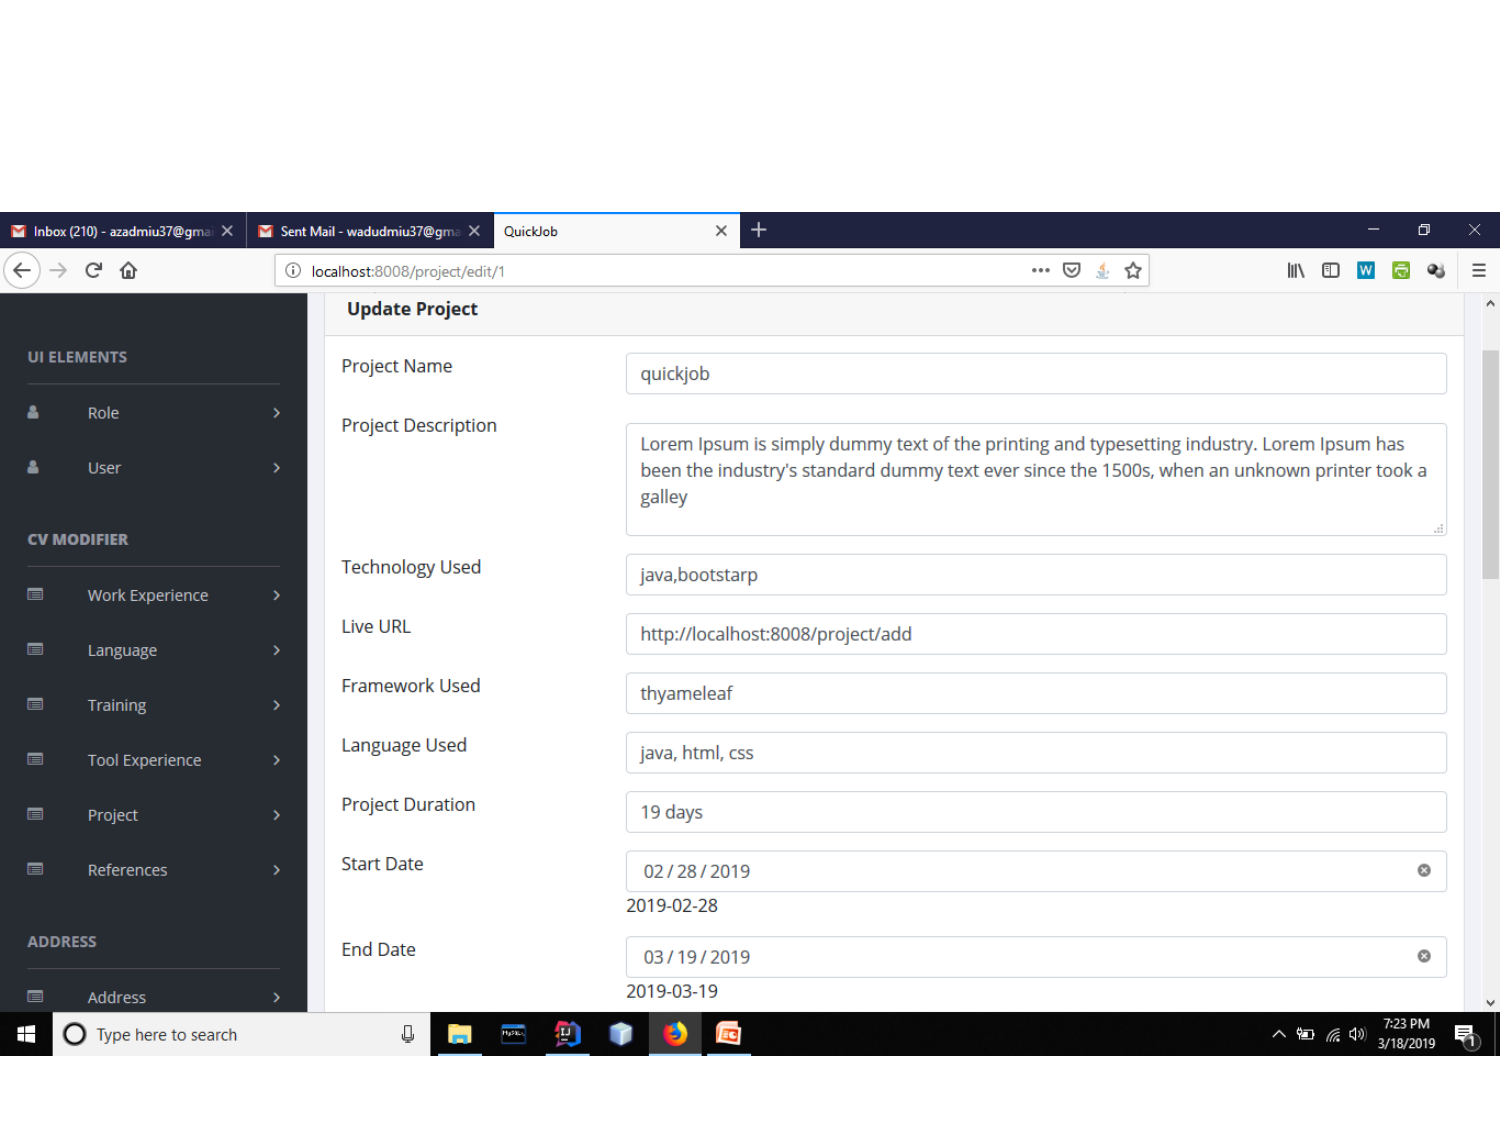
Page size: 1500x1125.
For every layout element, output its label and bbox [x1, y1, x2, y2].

picture [0, 212, 1500, 1057]
